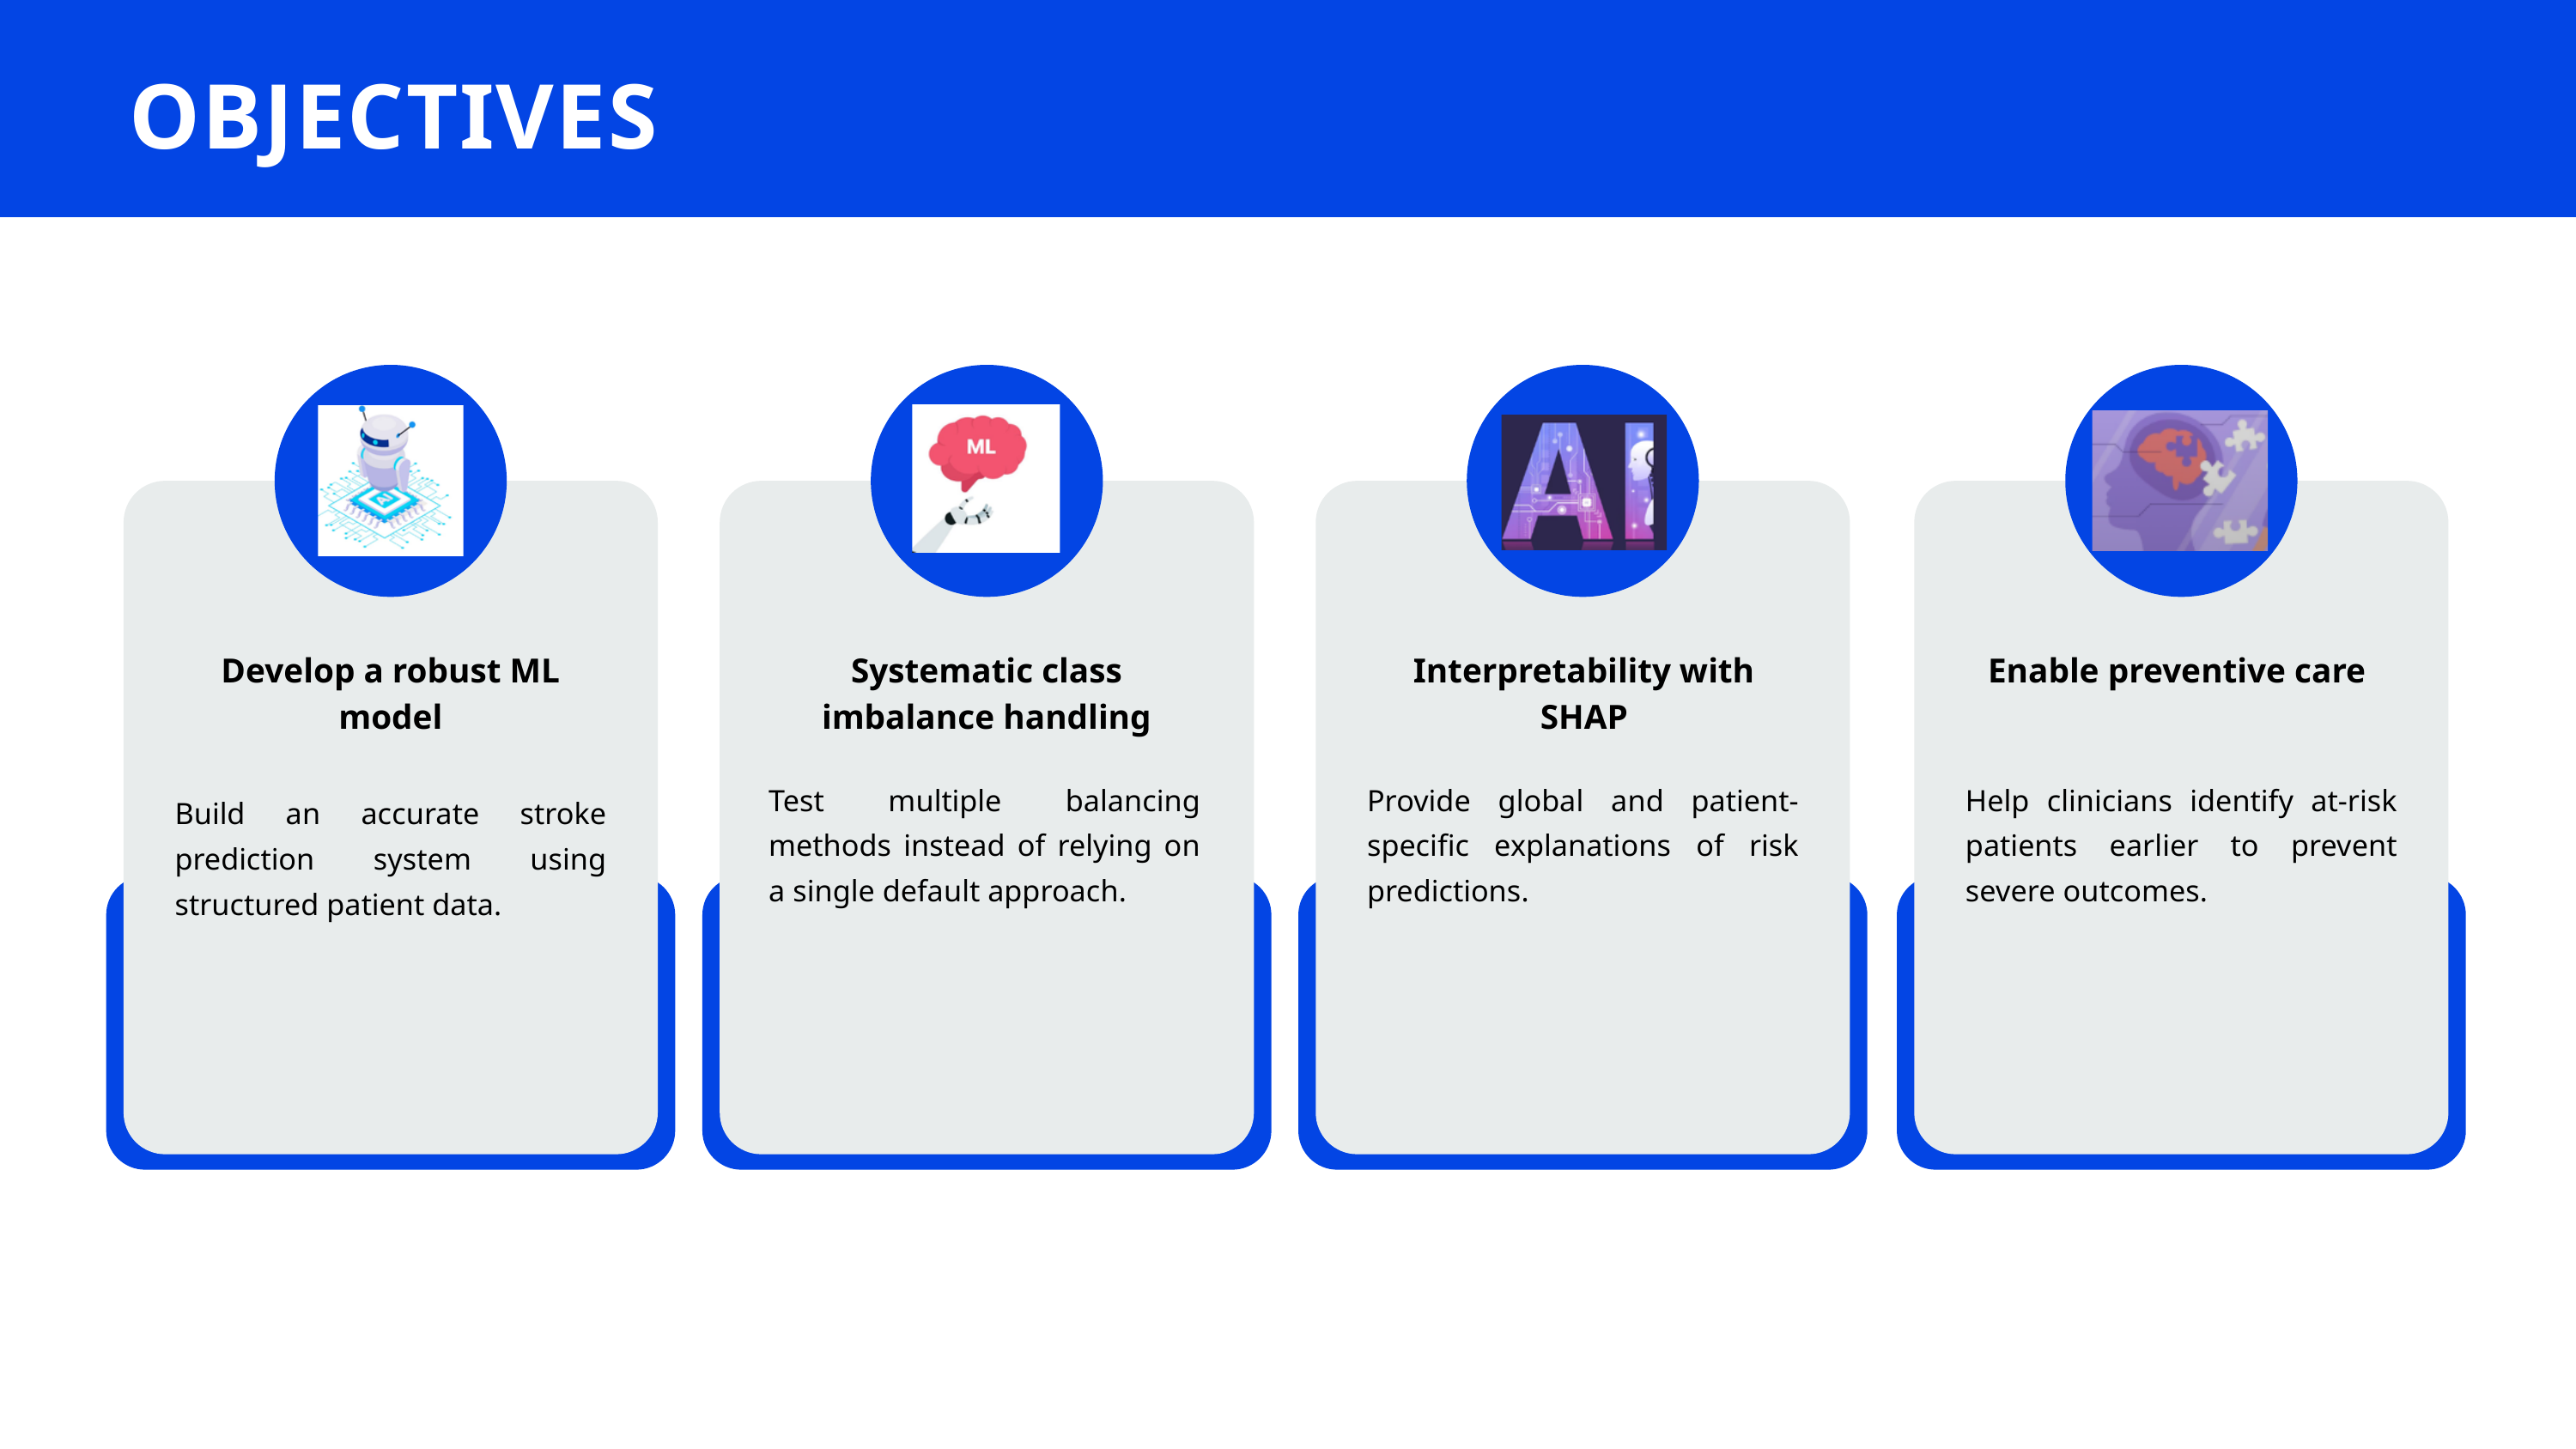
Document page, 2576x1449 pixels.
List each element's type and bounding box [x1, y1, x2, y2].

text_box [0, 0, 2576, 218]
text_box [2064, 364, 2298, 597]
text_box [1315, 480, 1850, 1155]
text_box [702, 876, 1272, 1170]
text_box [719, 480, 1255, 1155]
text_box [1896, 876, 2466, 1170]
text_box [274, 364, 507, 597]
text_box [870, 364, 1103, 597]
text_box [1297, 876, 1868, 1170]
text_box [1466, 364, 1699, 597]
text_box [106, 876, 676, 1170]
text_box [123, 480, 659, 1155]
text_box [1914, 480, 2449, 1155]
